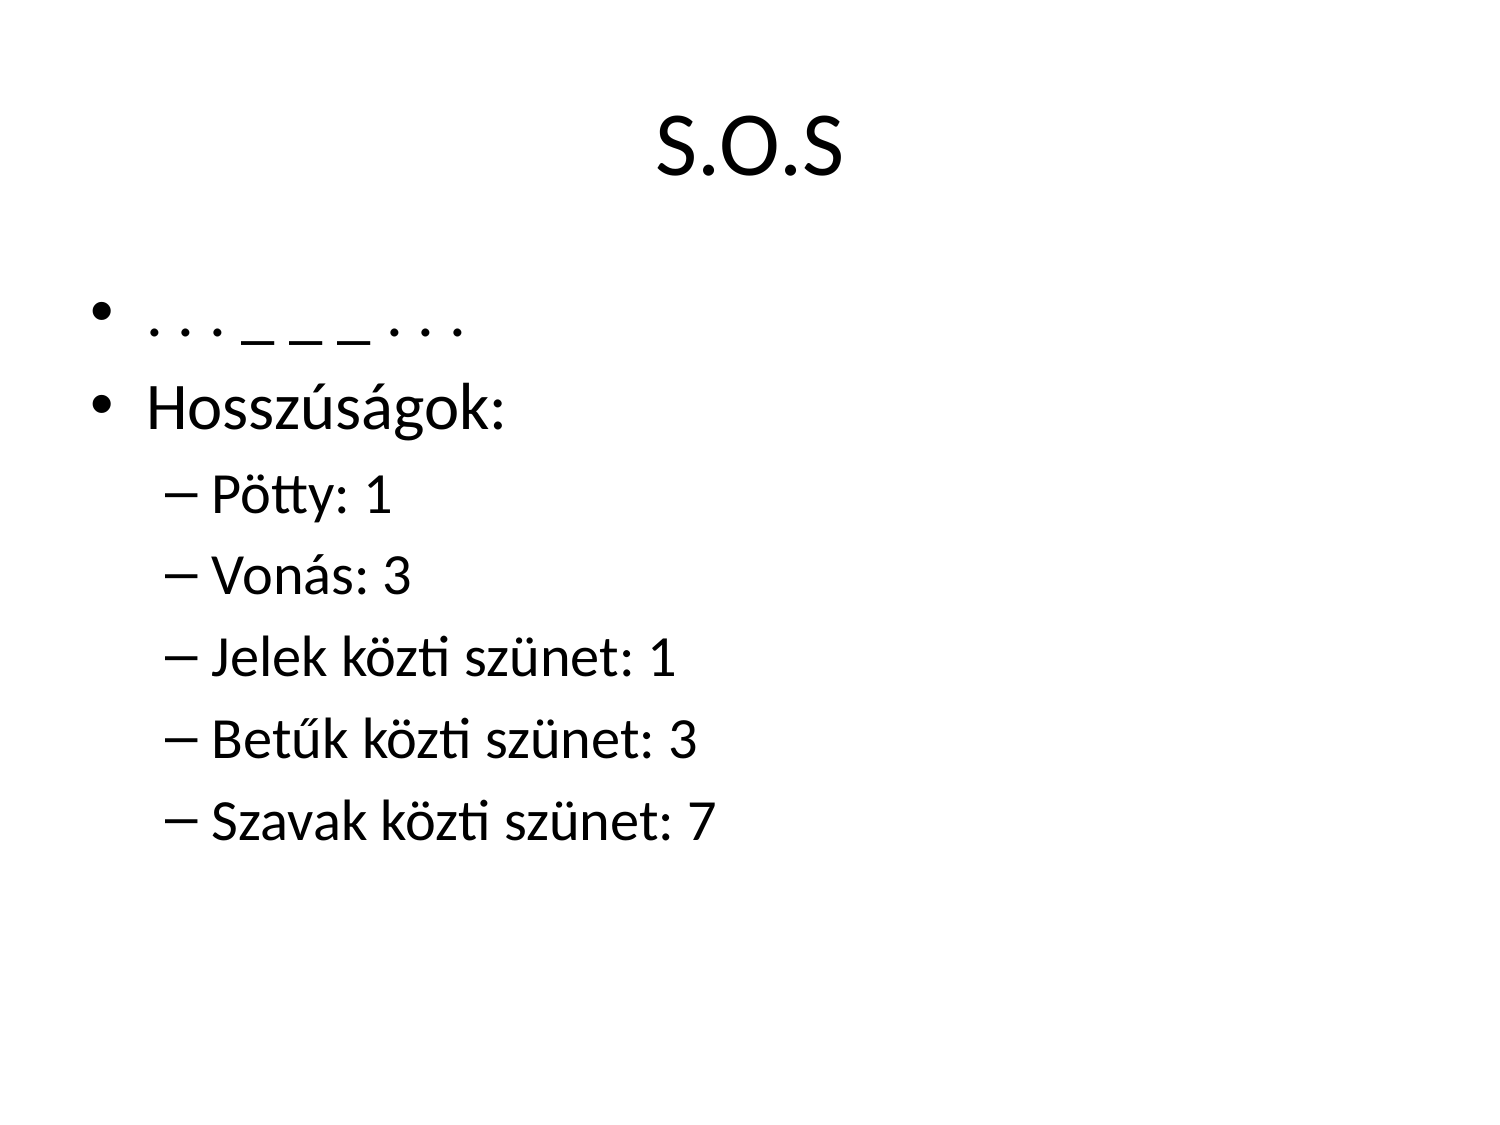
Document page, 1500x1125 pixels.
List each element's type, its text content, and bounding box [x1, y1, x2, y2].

title S.O.S [75, 45, 1425, 233]
list . . . _ _ _ . . . Hosszúságok: Pötty: 1 Vonás: 3 Jelek közti szünet: 1 Betűk közti szünet: 3 Szavak közti szünet: 7 [75, 262, 1425, 1005]
